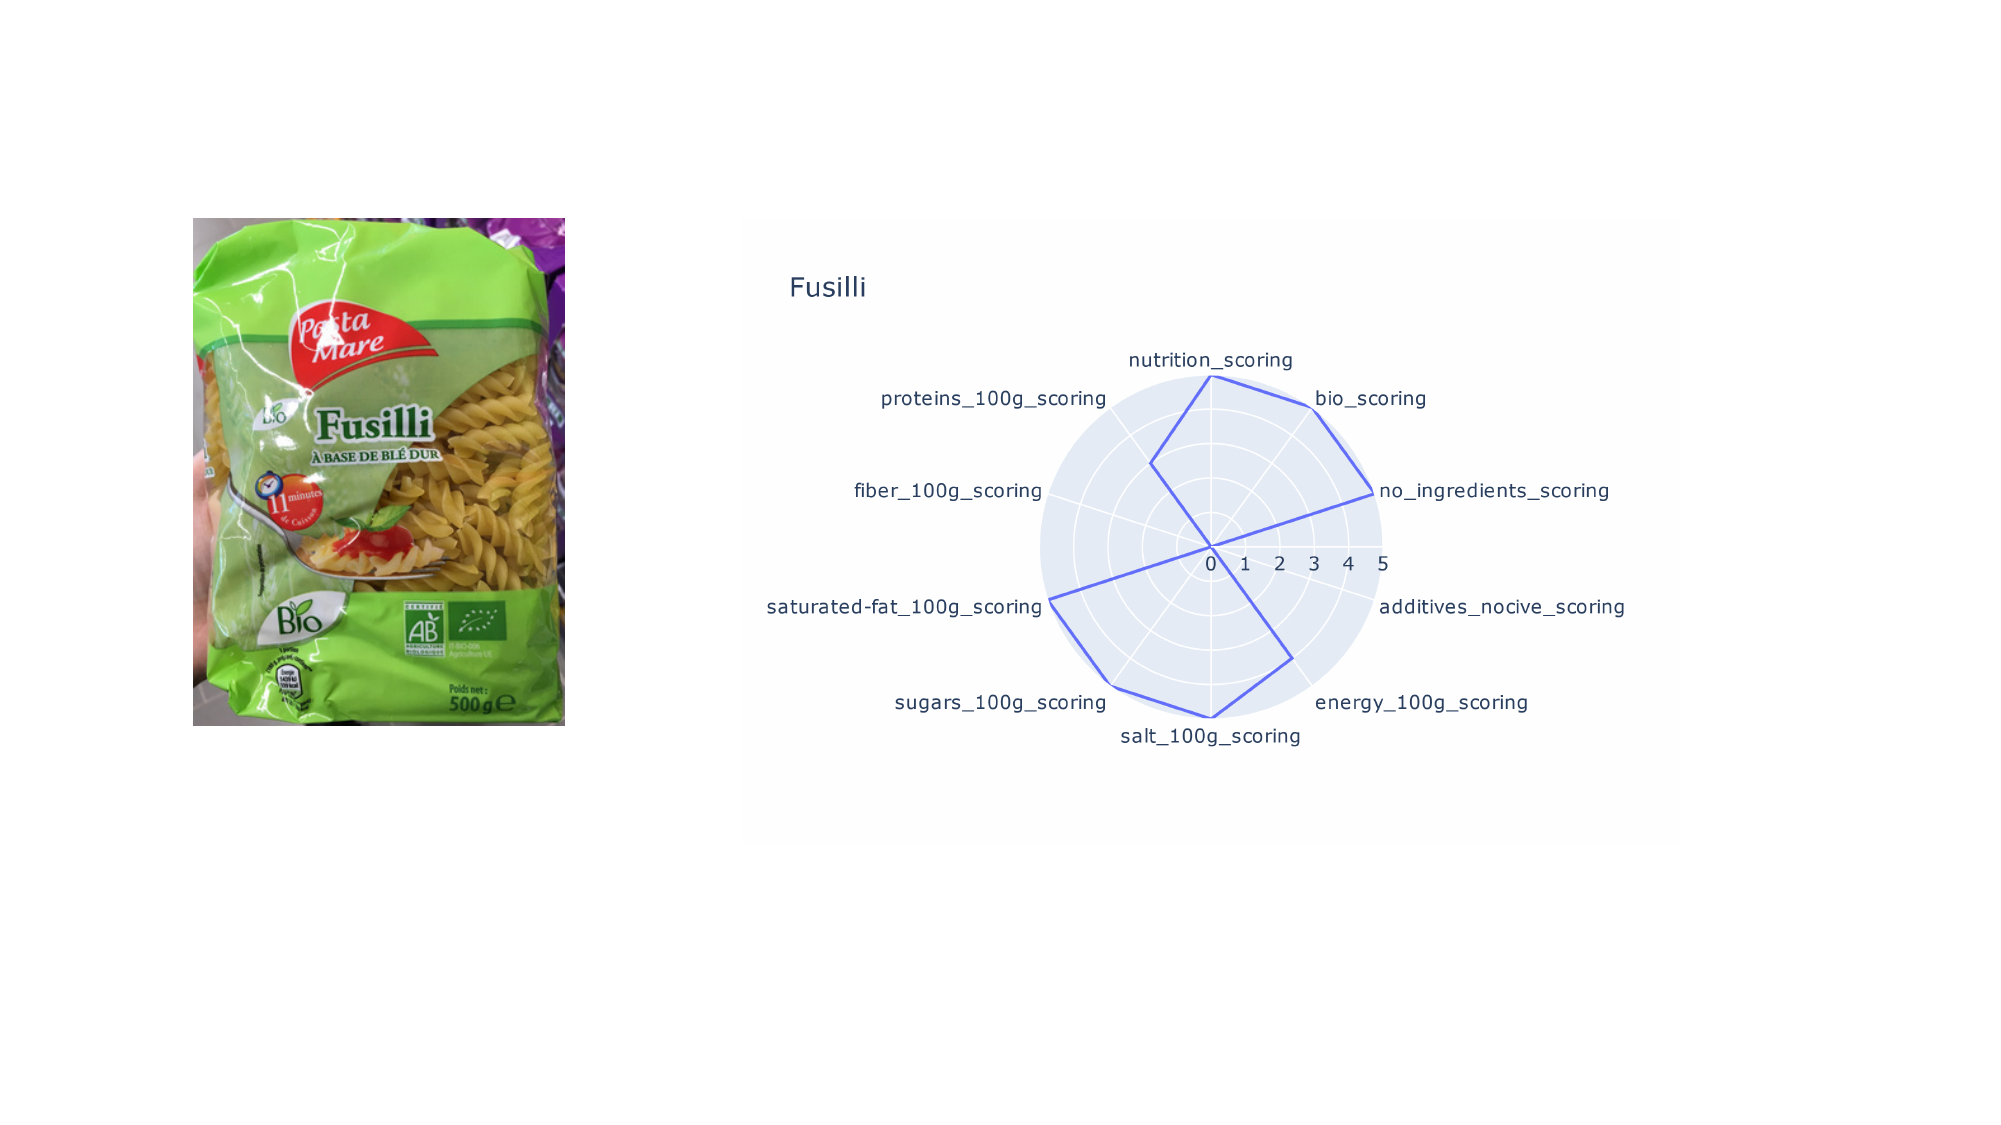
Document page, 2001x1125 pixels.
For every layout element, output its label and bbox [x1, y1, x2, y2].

picture [741, 218, 1680, 844]
picture [192, 218, 565, 726]
